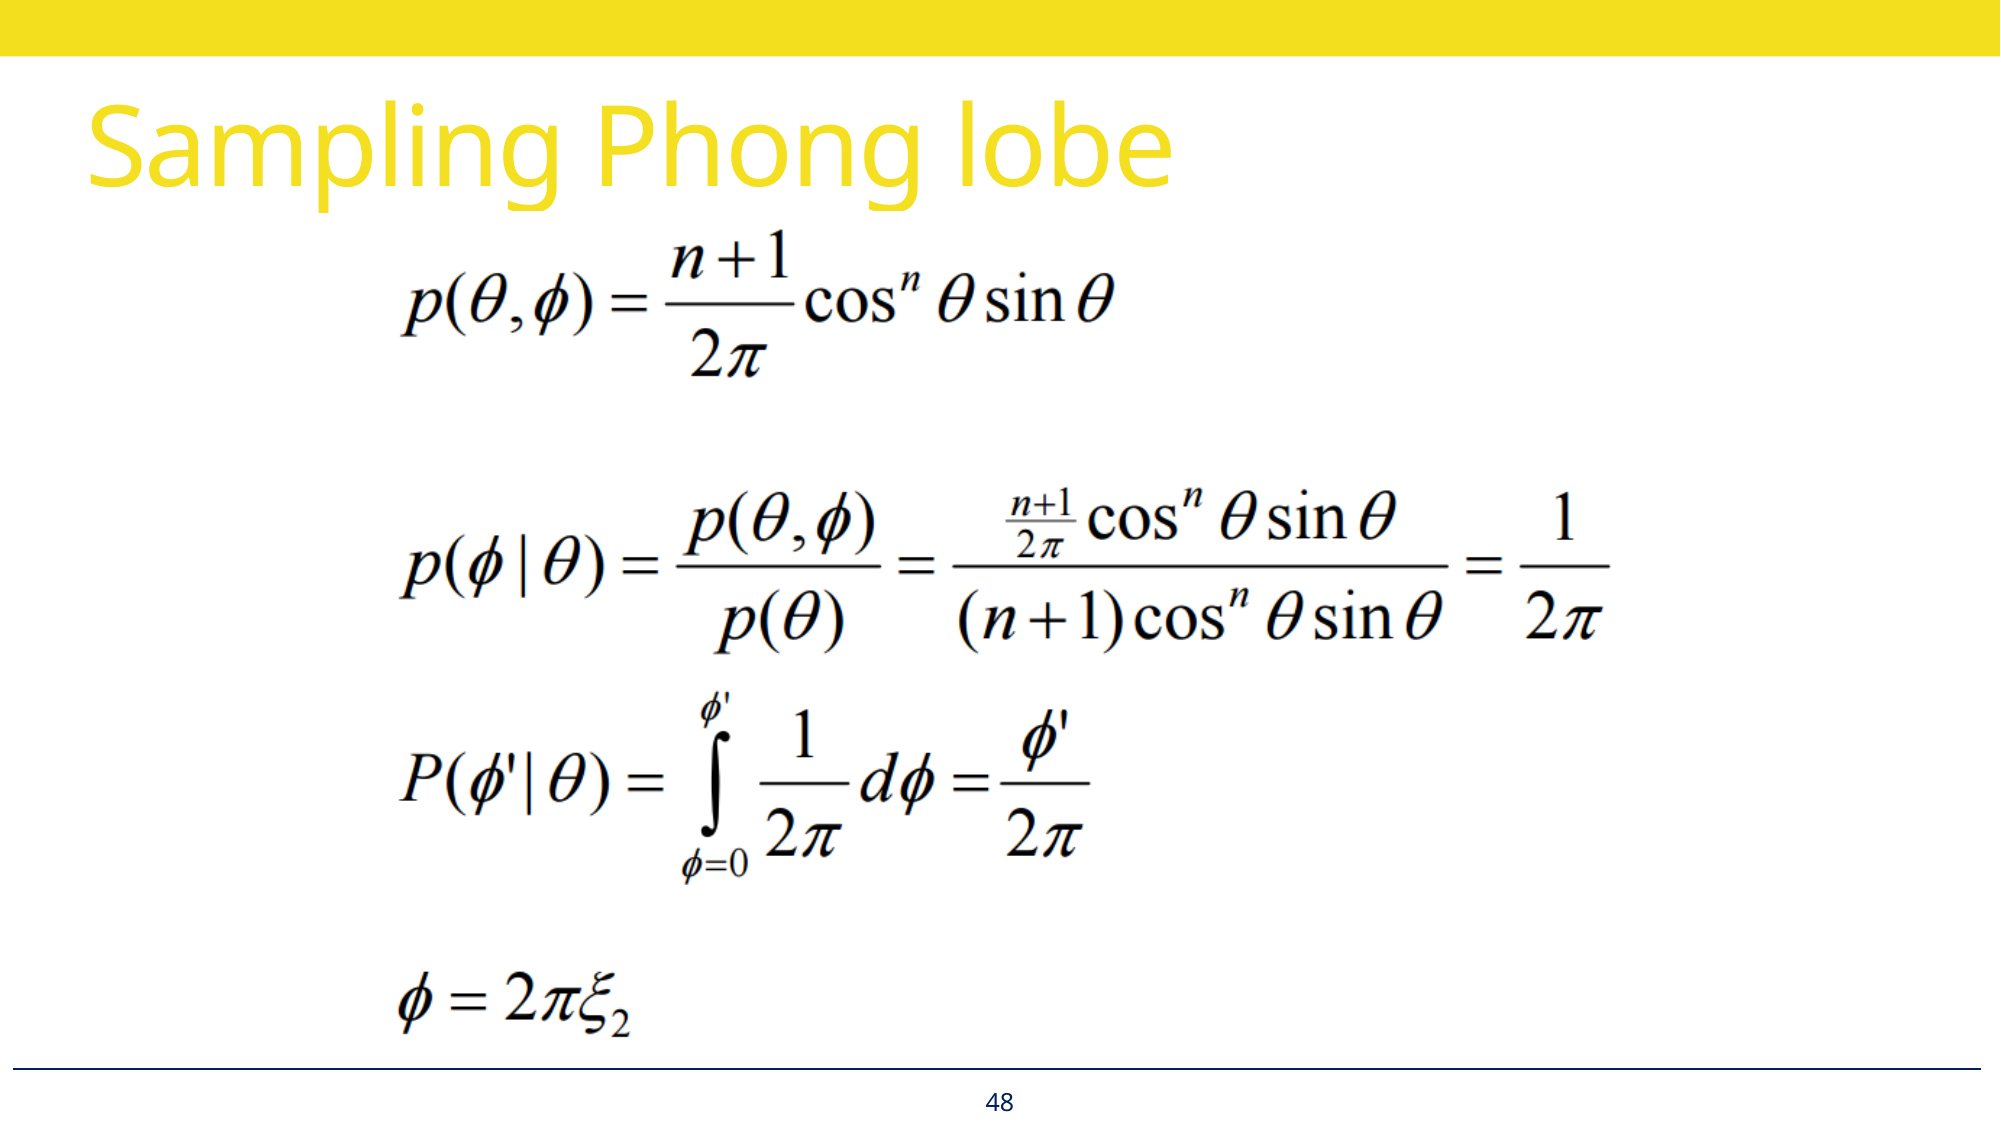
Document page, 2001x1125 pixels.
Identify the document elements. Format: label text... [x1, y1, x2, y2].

slide_number 48 [916, 1078, 1084, 1125]
title Sampling Phong lobe [85, 89, 1915, 212]
picture [372, 211, 1627, 1056]
